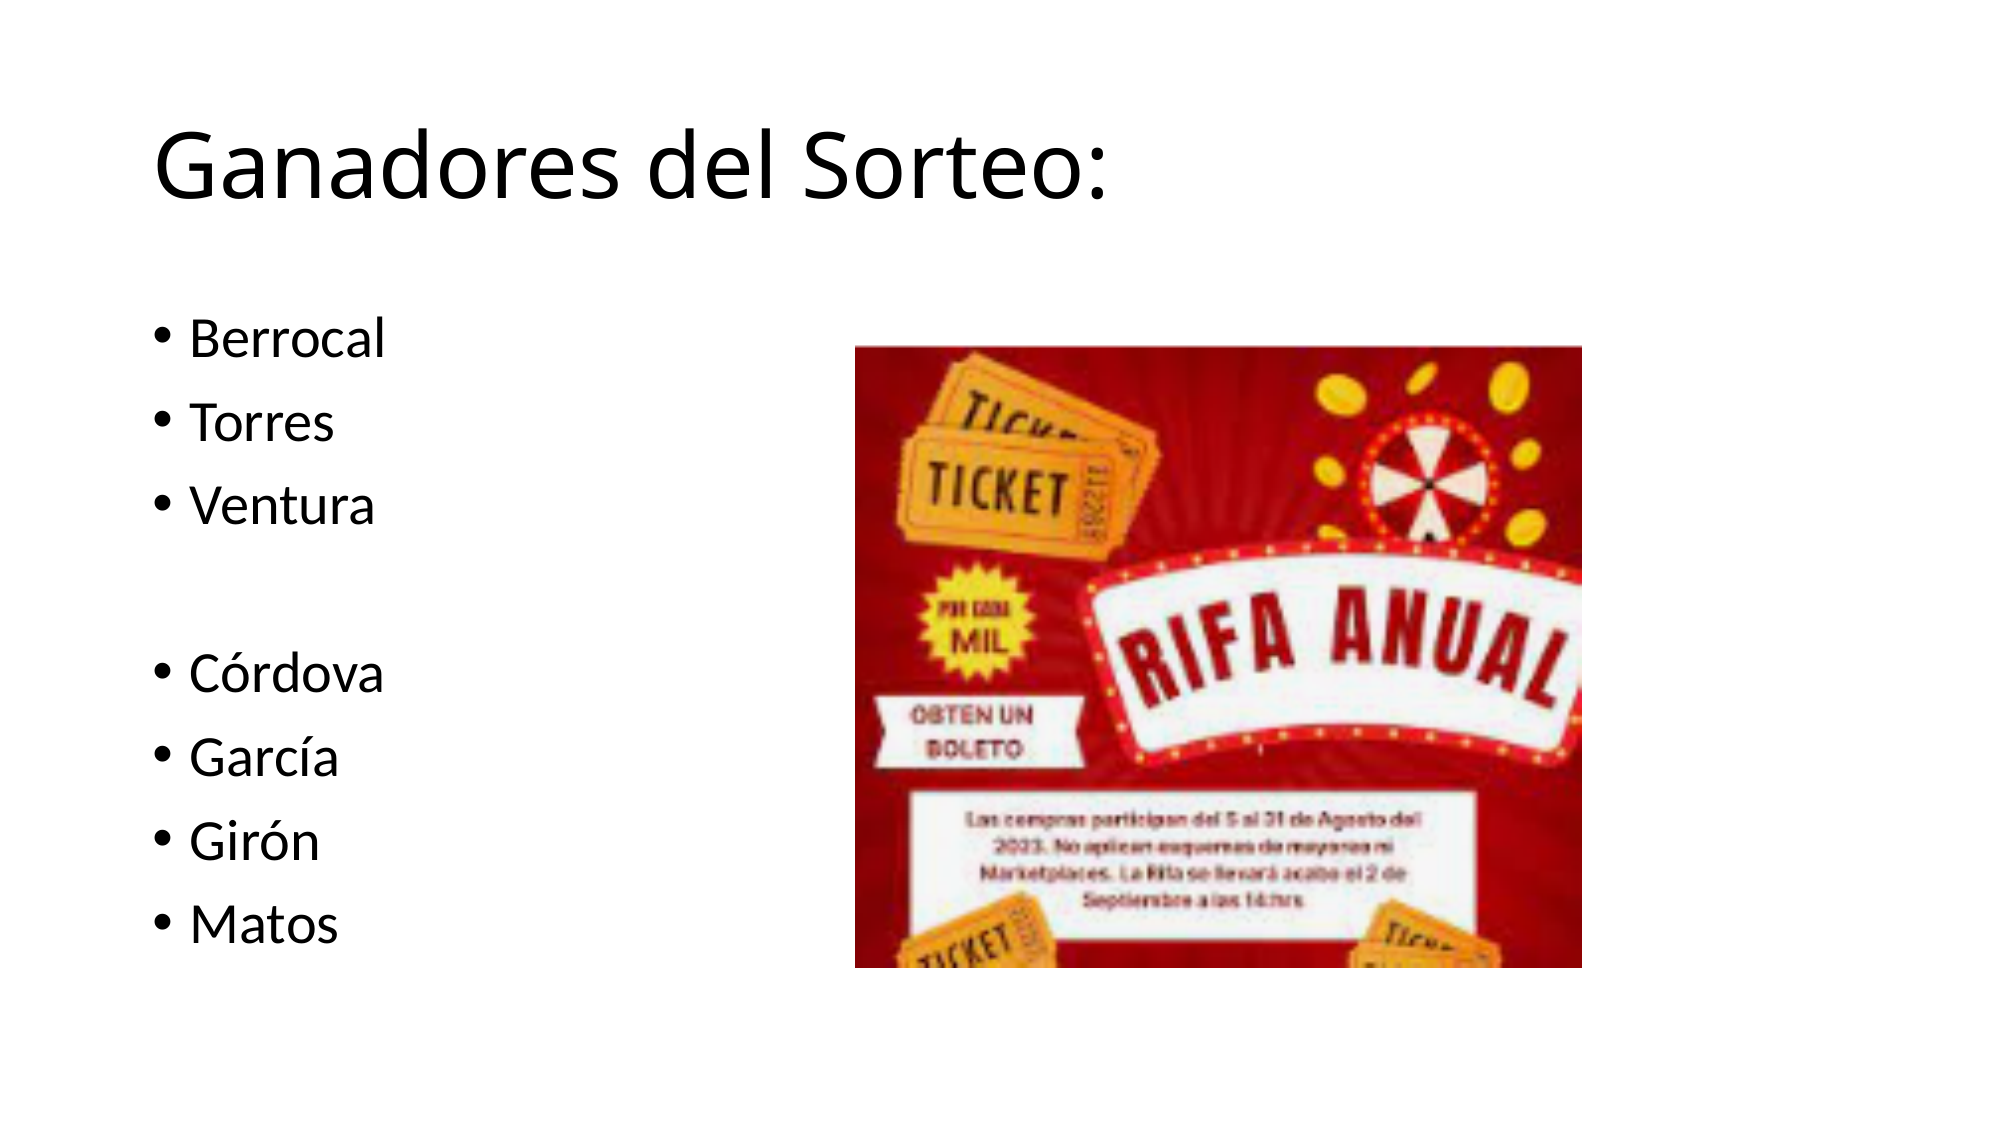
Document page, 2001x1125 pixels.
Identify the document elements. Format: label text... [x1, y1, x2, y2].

picture [855, 344, 1582, 968]
title Ganadores del Sorteo: [137, 59, 1863, 278]
list Berrocal Torres Ventura Córdova García Girón Matos [137, 299, 1863, 1014]
